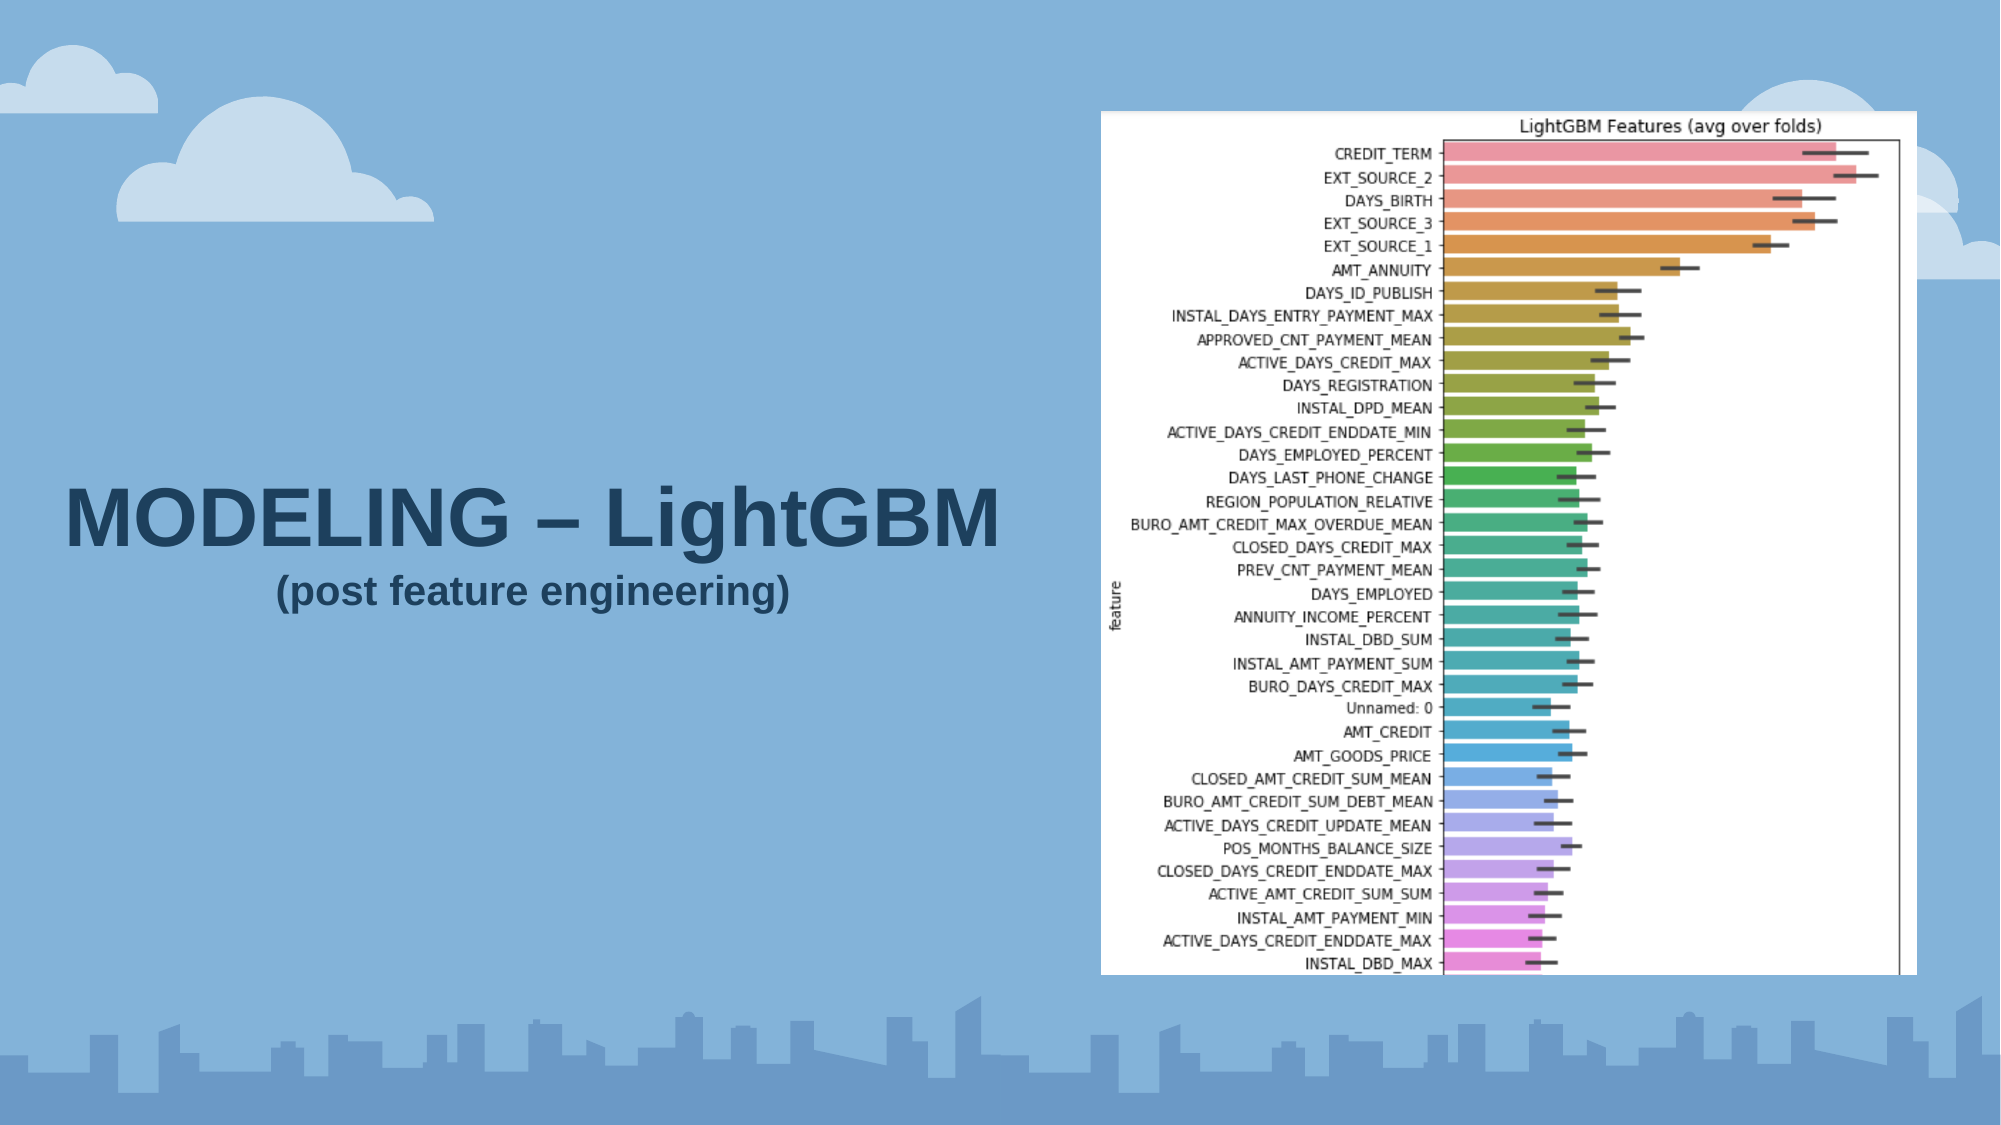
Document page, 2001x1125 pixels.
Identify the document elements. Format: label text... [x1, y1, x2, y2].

picture [1100, 110, 1918, 976]
text_box MODELING – LightGBM (post feature engineering) [38, 456, 1029, 622]
